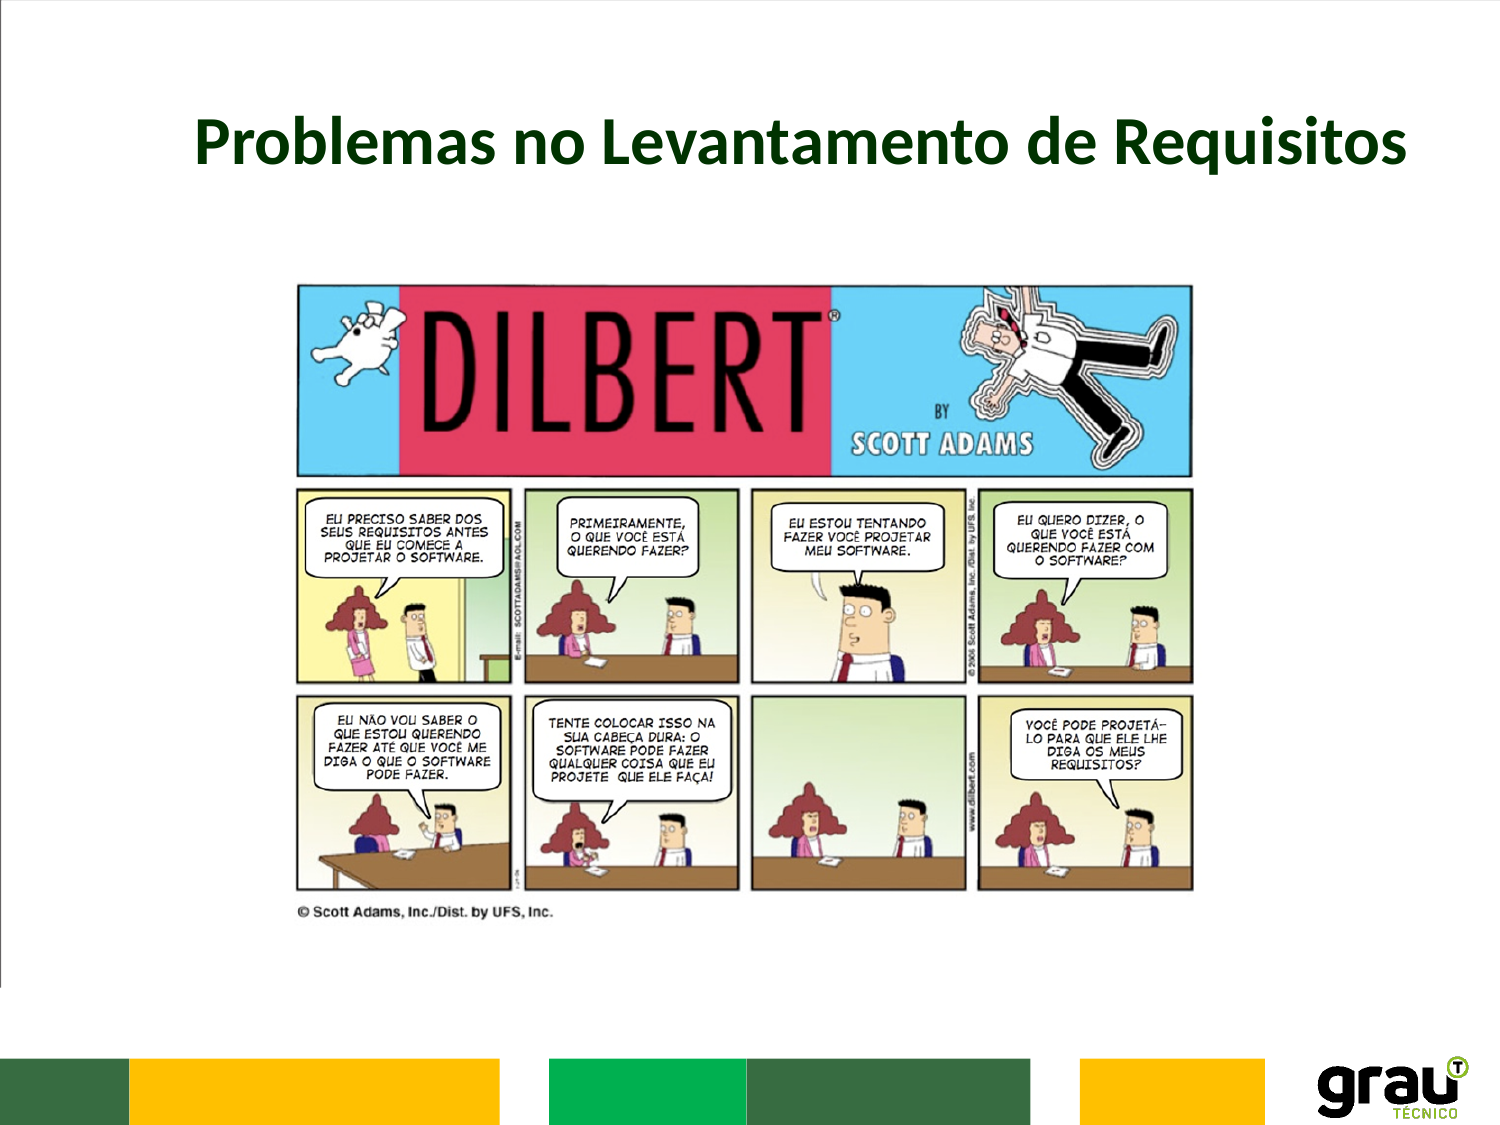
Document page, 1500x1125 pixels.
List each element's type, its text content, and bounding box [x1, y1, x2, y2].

picture [1316, 1055, 1470, 1121]
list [260, 266, 1240, 953]
picture [0, 0, 1500, 987]
title Problemas no Levantamento de Requisitos [75, 66, 1425, 207]
